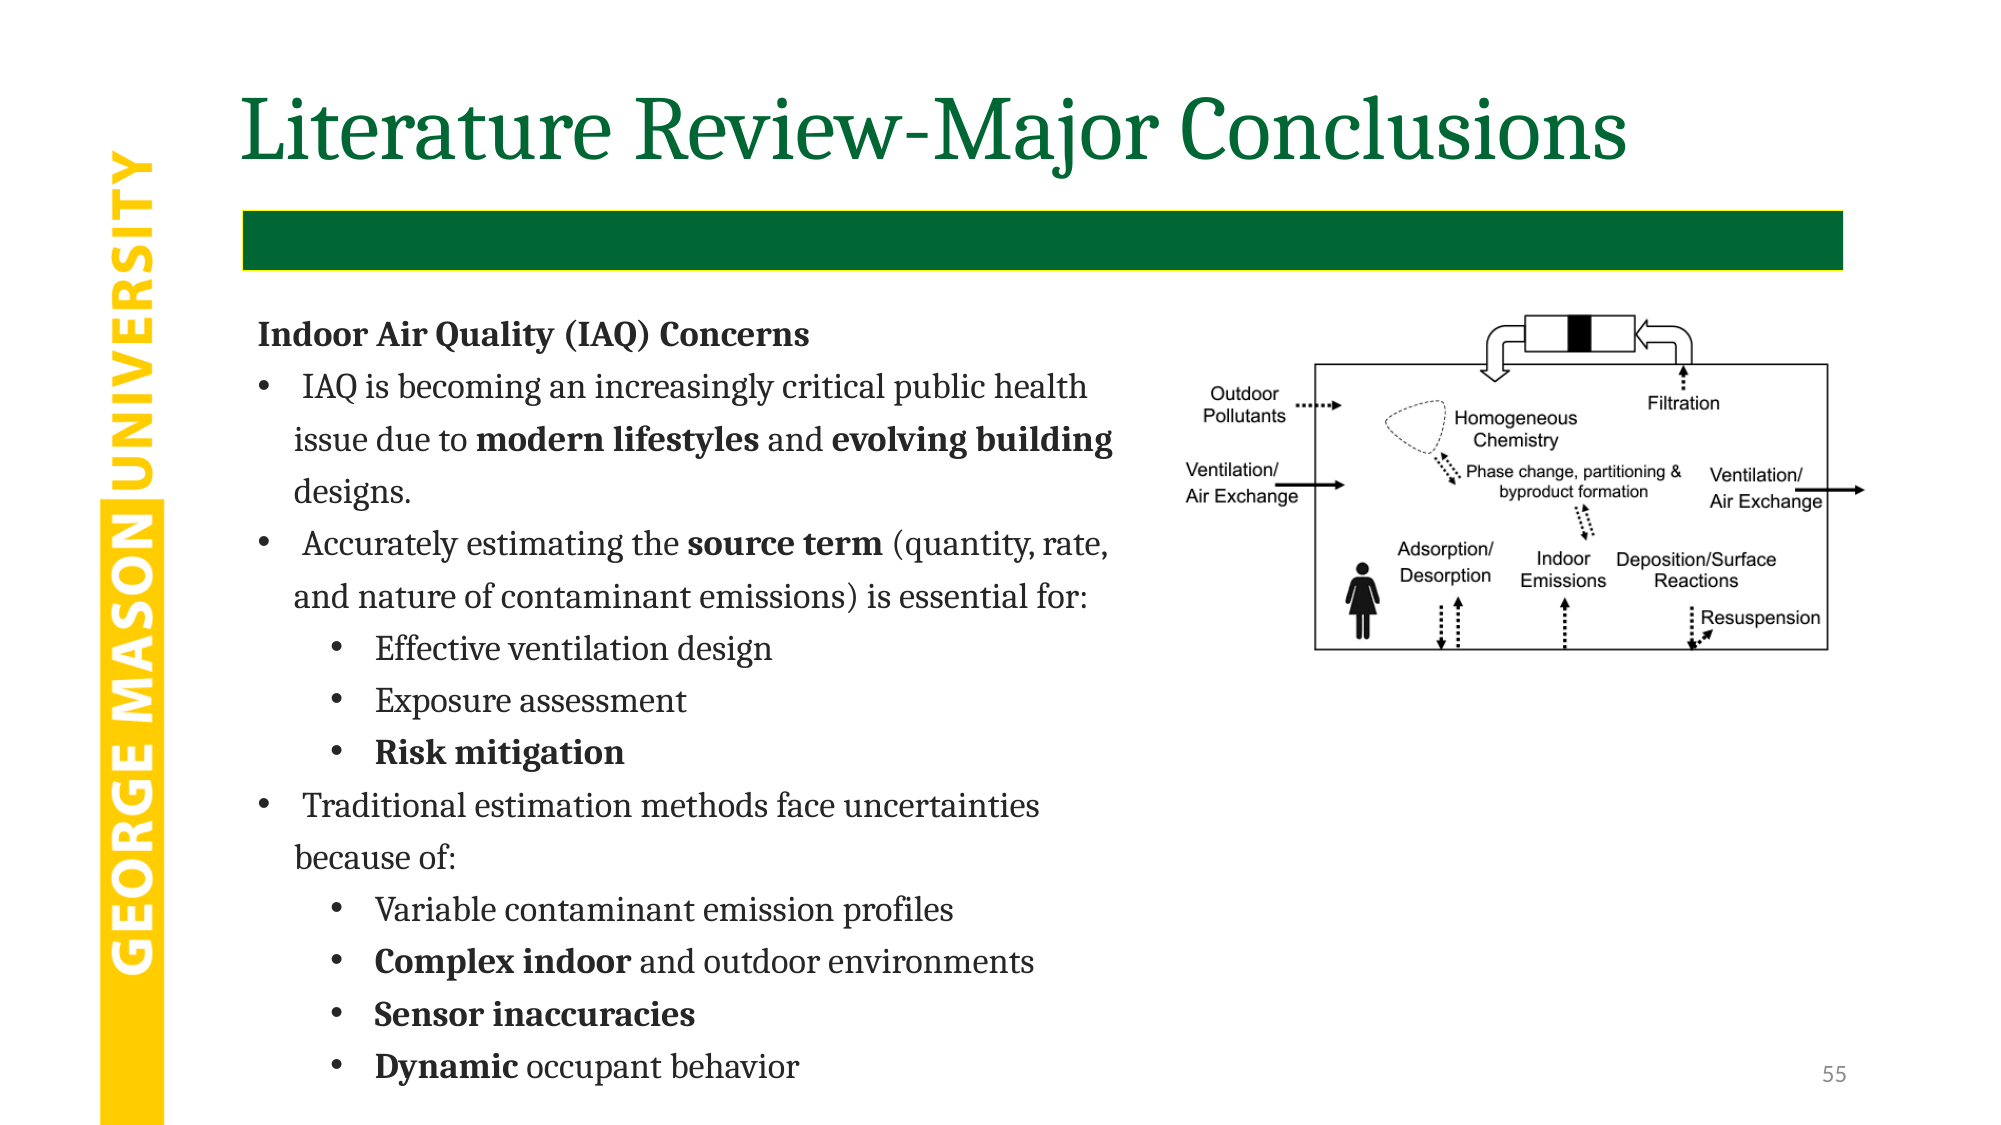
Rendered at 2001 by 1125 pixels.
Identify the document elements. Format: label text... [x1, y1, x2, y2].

slide_number 55 [1412, 1042, 1863, 1103]
picture [74, 115, 188, 1125]
list Indoor Air Quality (IAQ) Concerns IAQ is becoming an increasingly critical public health issue due to modern lifestyles and evolving building designs. Accurately estimating the source term (quantity, rate, and nature of contaminant emissions) is essential for: Effective ventilation design Exposure assessment Risk mitigation Traditional estimation methods face uncertainties because of: Variable contaminant emission profiles Complex indoor and outdoor environments Sensor inaccuracies Dynamic occupant behavior [242, 294, 1140, 1103]
picture [1170, 306, 1891, 661]
title Literature Review-Major Conclusions [224, 44, 1863, 187]
